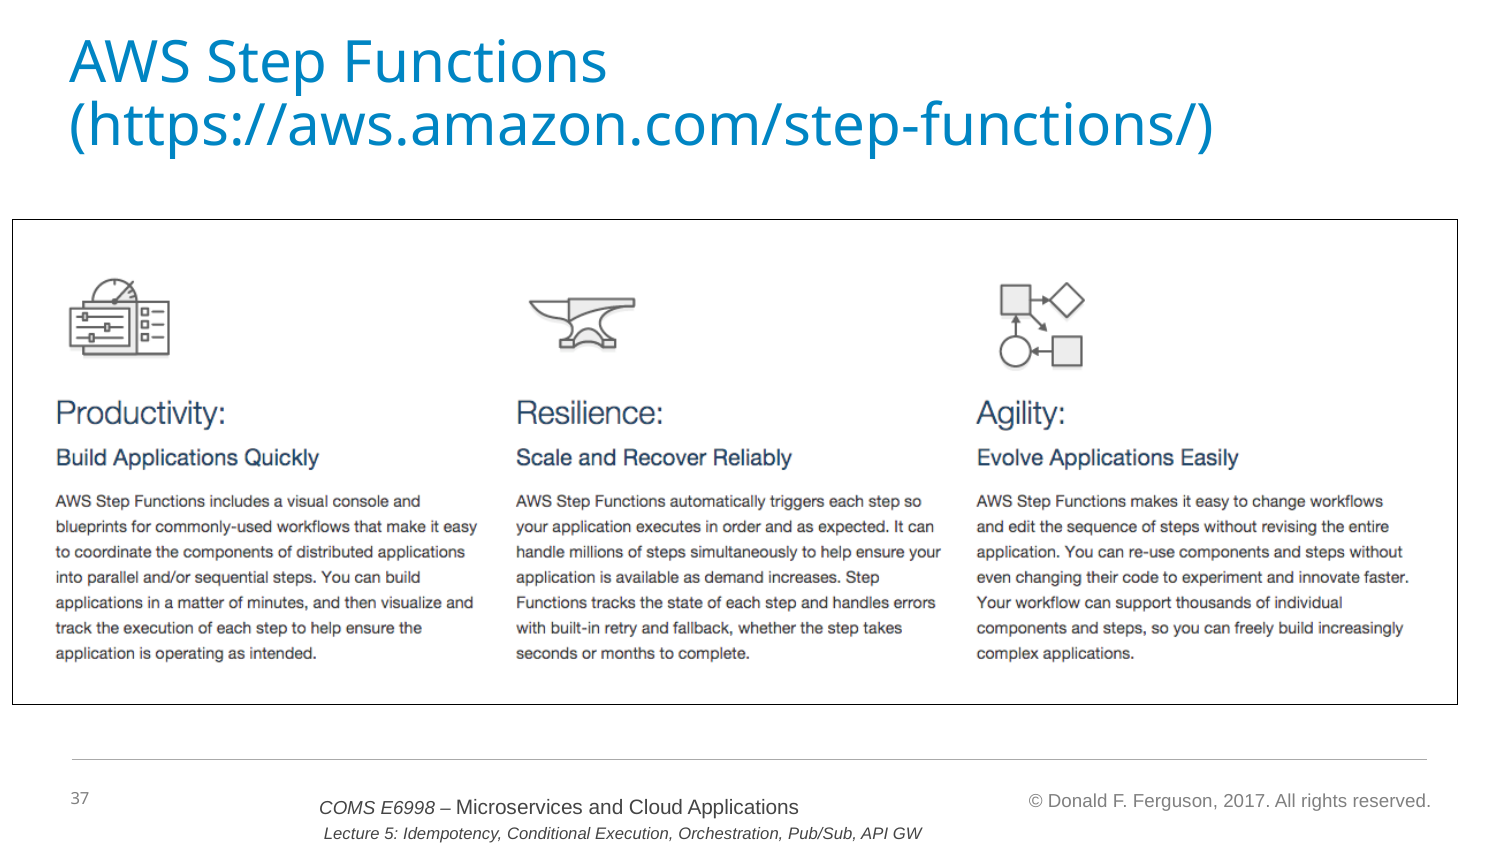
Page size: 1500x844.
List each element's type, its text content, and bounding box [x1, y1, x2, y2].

picture [12, 218, 1458, 705]
title AWS Step Functions (https://aws.amazon.com/step-functions/) [69, 31, 1429, 169]
